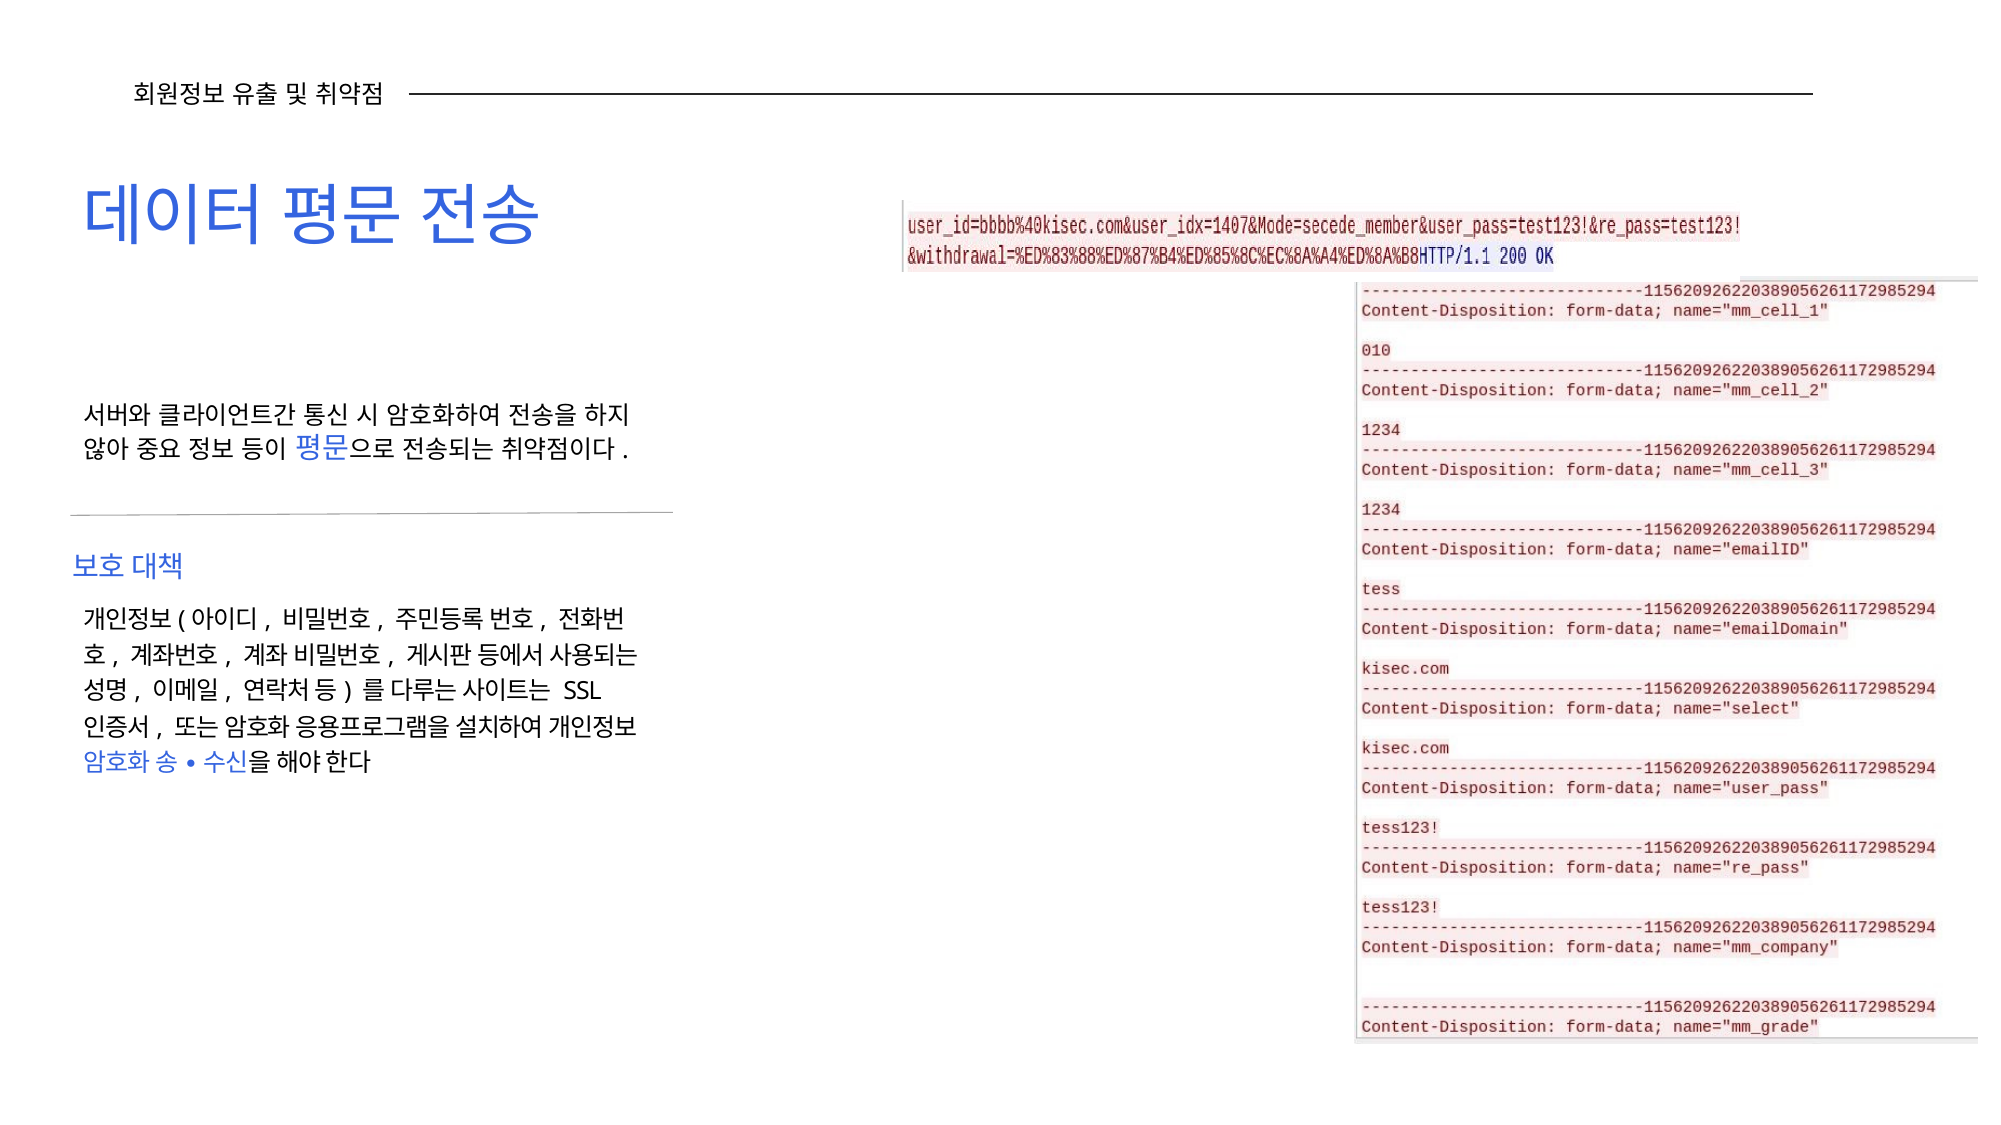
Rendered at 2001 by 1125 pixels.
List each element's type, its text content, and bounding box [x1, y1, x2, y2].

picture [901, 200, 1978, 1045]
text_box 서버와 클라이언트간 통신 시 암호화하여 전송을 하지 않아 중요 정보 등이 평문으로 전송되는 취약점이다. [68, 391, 671, 472]
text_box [70, 512, 673, 516]
text_box 데이터 평문 전송 [67, 149, 618, 261]
text_box 개인정보(아이디, 비밀번호, 주민등록 번호, 전화번호, 계좌번호, 계좌 비밀번호, 게시판 등에서 사용되는 성명, 이메일, 연락처 등) 를 다루는 사이트는 SSL 인증서, 또는 암호화 응용프로그램을 설치하여 개인정보 암호화 송 ∙ 수신을 해야 한다 [68, 589, 671, 785]
text_box 보호 대책 [57, 533, 238, 591]
text_box 회원정보 유출 및 취약점 [118, 71, 400, 117]
